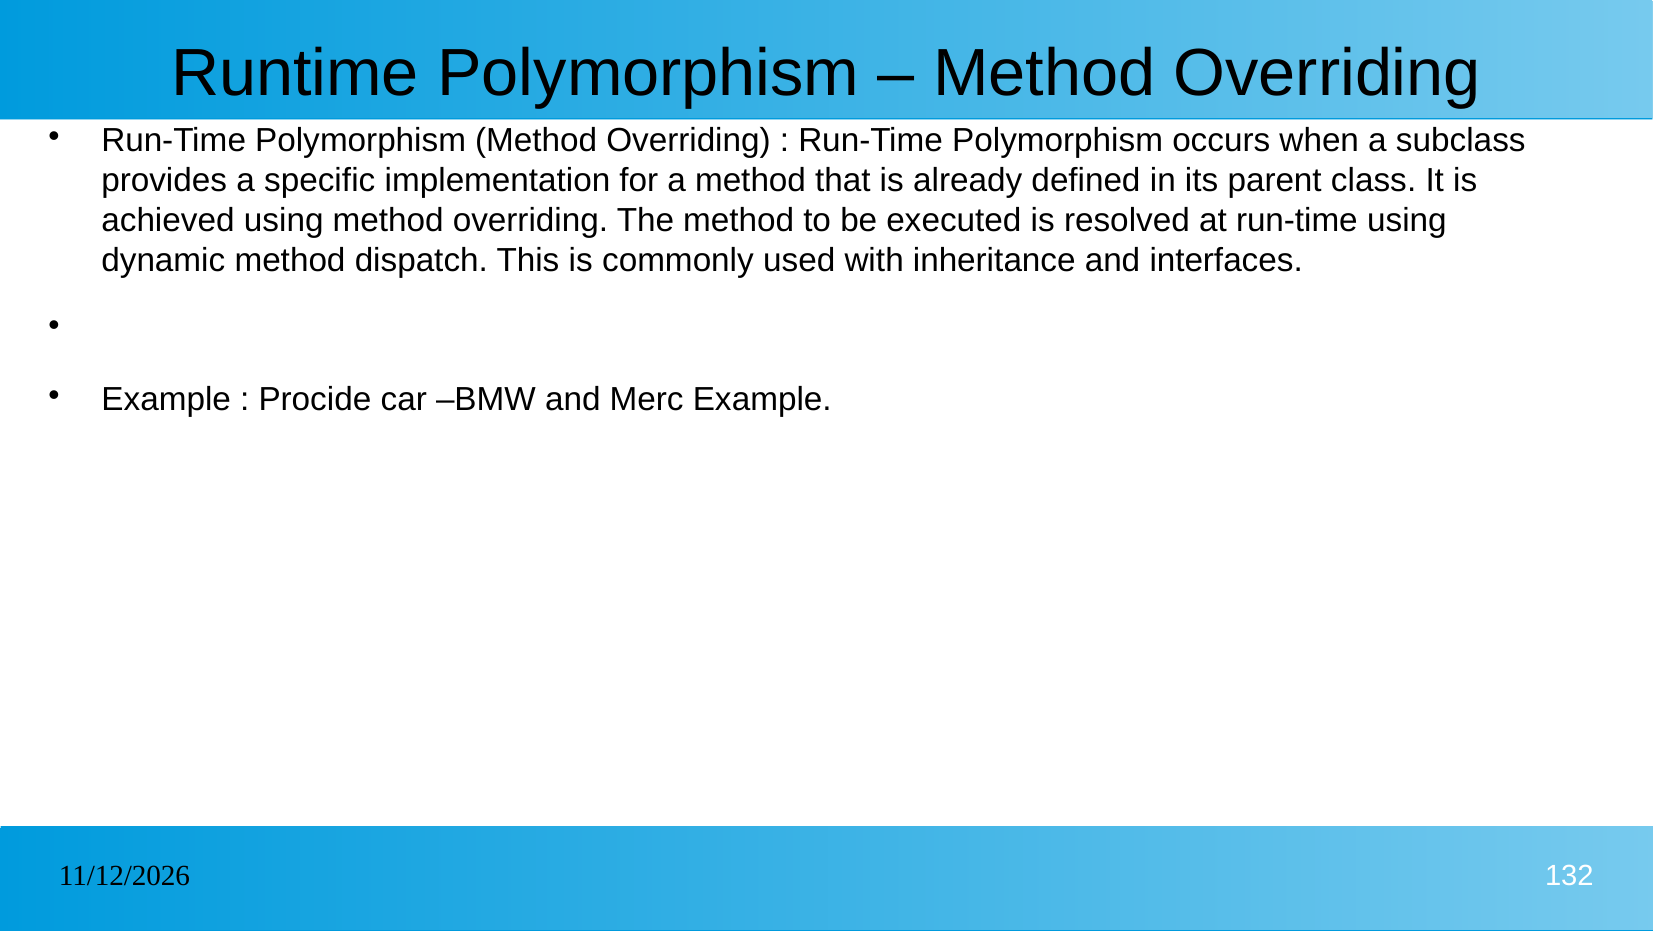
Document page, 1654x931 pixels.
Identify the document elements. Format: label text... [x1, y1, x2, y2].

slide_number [59, 856, 443, 915]
slide_number 132 [1210, 856, 1594, 915]
list Run-Time Polymorphism (Method Overriding) : Run-Time Polymorphism occurs when a subclass provides a specific implementation for a method that is already defined in its parent class. It is achieved using method overriding. The method to be executed is resolved at run-time using dynamic method dispatch. This is commonly used with inheritance and interfaces. Example : Procide car –BMW and Merc Example. [30, 118, 1566, 840]
title Runtime Polymorphism – Method Overriding [59, 29, 1594, 108]
